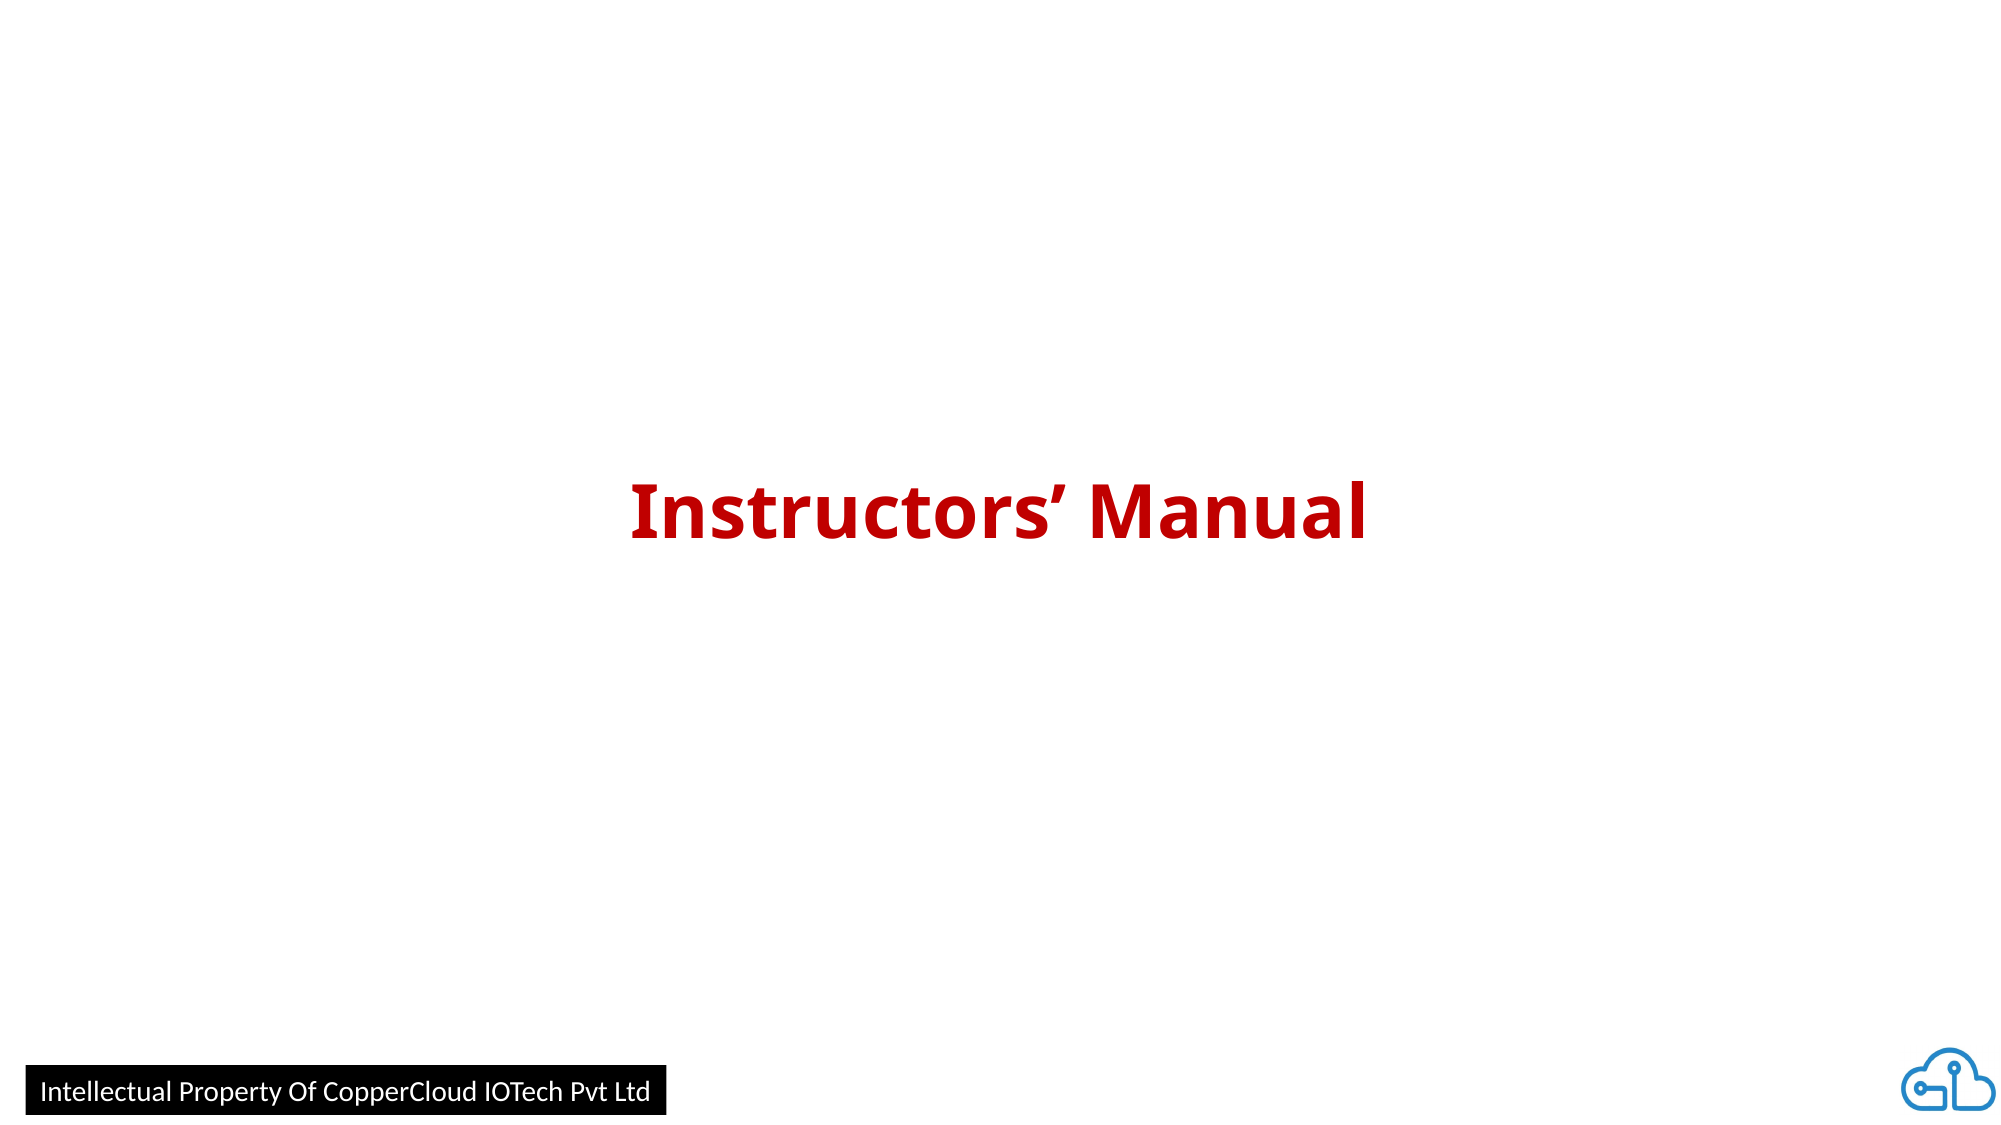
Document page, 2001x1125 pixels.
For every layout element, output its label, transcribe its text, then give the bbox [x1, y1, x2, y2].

picture [1899, 1045, 2000, 1115]
text_box Intellectual Property Of CopperCloud IOTech Pvt Ltd [25, 1065, 667, 1115]
title Instructors’ Manual [0, 453, 2000, 563]
